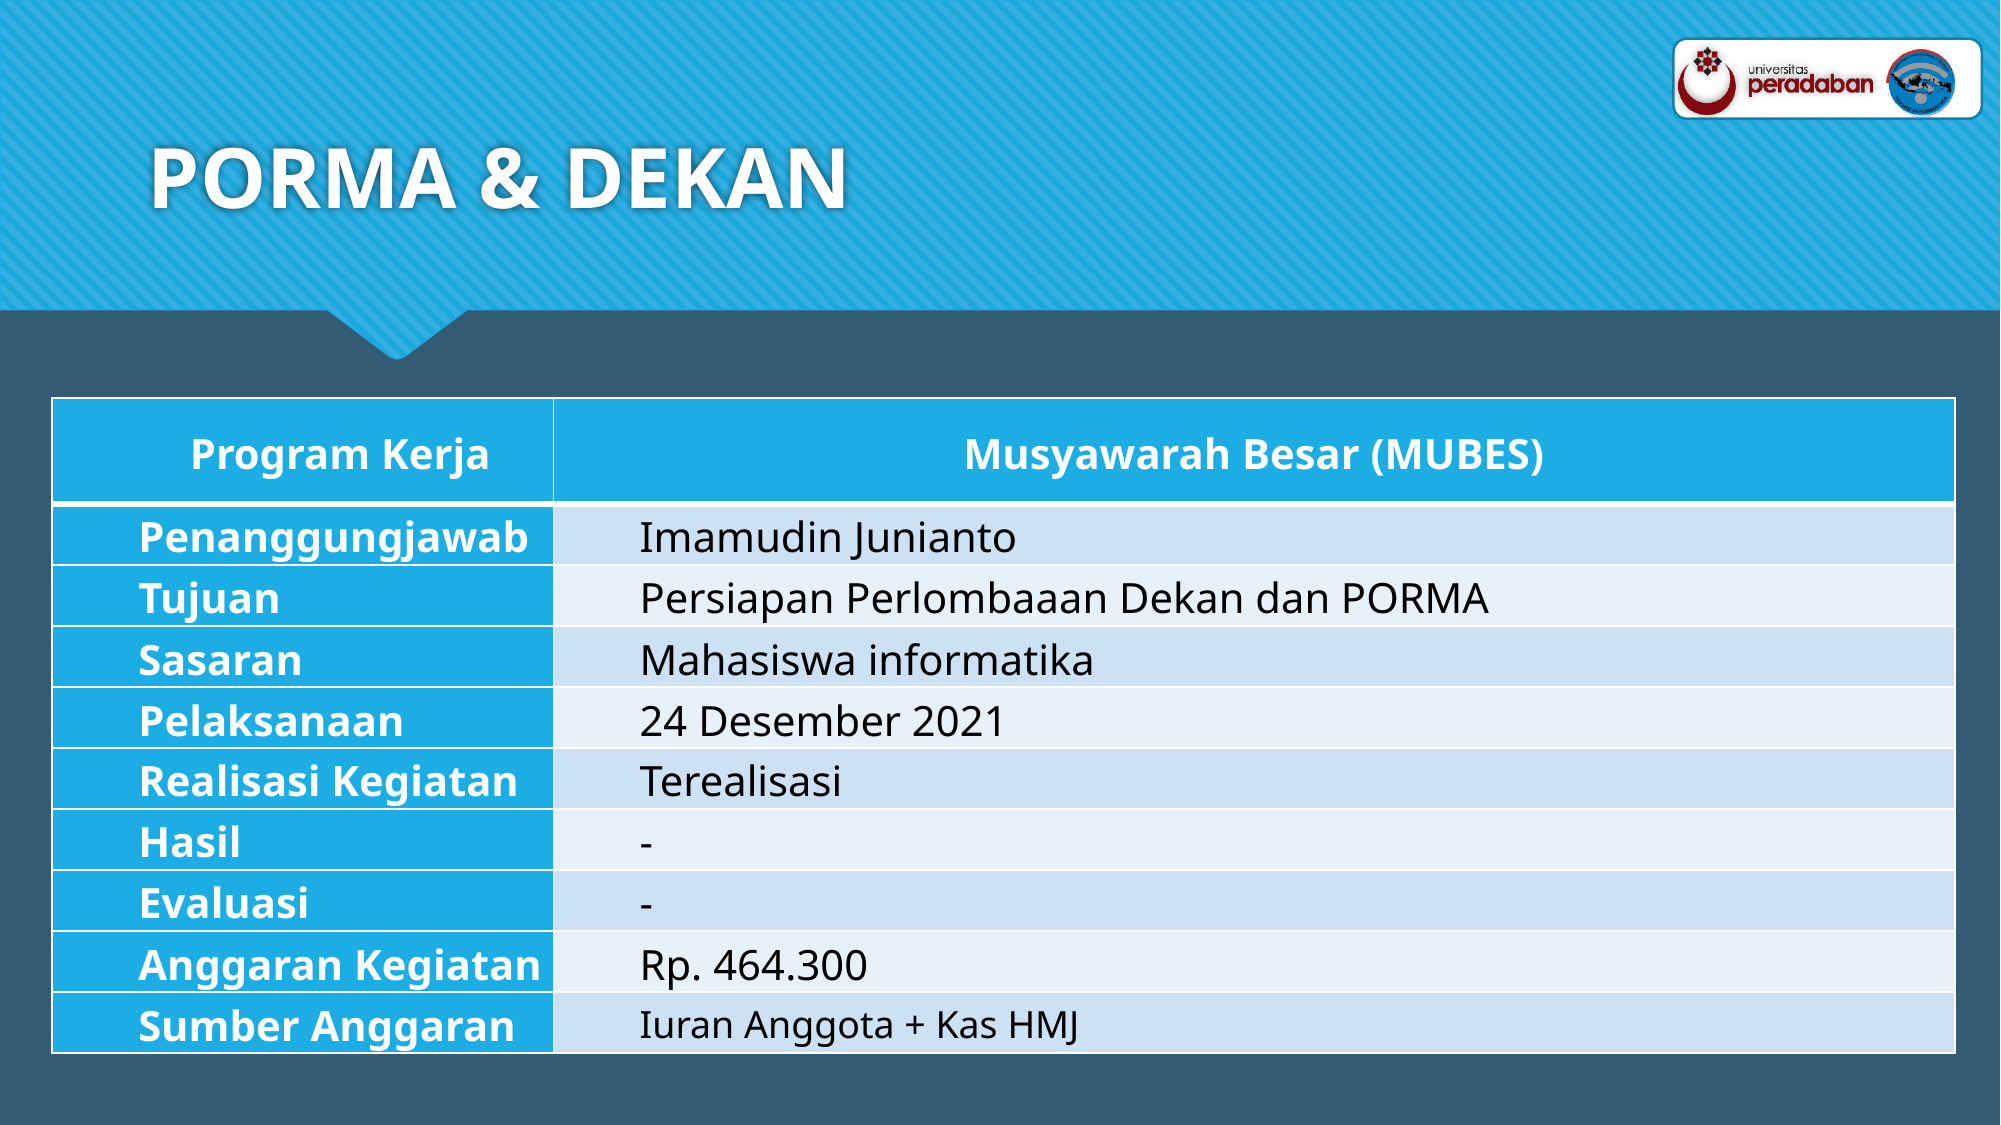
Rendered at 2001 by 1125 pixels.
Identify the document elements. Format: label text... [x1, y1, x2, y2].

title PORMA & DEKAN [132, 73, 1868, 233]
table_cell Persiapan Perlombaaan Dekan dan PORMA [554, 566, 1954, 625]
picture [1886, 48, 1955, 117]
table_cell Realisasi Kegiatan [53, 749, 553, 808]
text_box [1672, 37, 1984, 121]
table_cell Hasil [53, 810, 553, 869]
table_cell Pelaksanaan [53, 688, 553, 747]
table_cell - [554, 871, 1954, 930]
table_header Program Kerja [53, 399, 553, 501]
table_cell Rp. 464.300 [554, 932, 1954, 991]
table_header Musyawarah Besar (MUBES) [554, 399, 1954, 501]
table_cell Tujuan [53, 566, 553, 625]
table_cell Anggaran Kegiatan [53, 932, 553, 991]
picture [1678, 47, 1878, 116]
table_cell Evaluasi [53, 871, 553, 930]
table_cell Terealisasi [554, 749, 1954, 808]
table_cell Sasaran [53, 627, 553, 686]
table_cell - [554, 810, 1954, 869]
table_cell Mahasiswa informatika [554, 627, 1954, 686]
table_cell Penanggungjawab [53, 507, 553, 564]
table_cell 24 Desember 2021 [554, 688, 1954, 747]
table_cell Imamudin Junianto [554, 507, 1954, 564]
table_cell Iuran Anggota + Kas HMJ [554, 993, 1954, 1052]
table_cell Sumber Anggaran [53, 993, 553, 1052]
